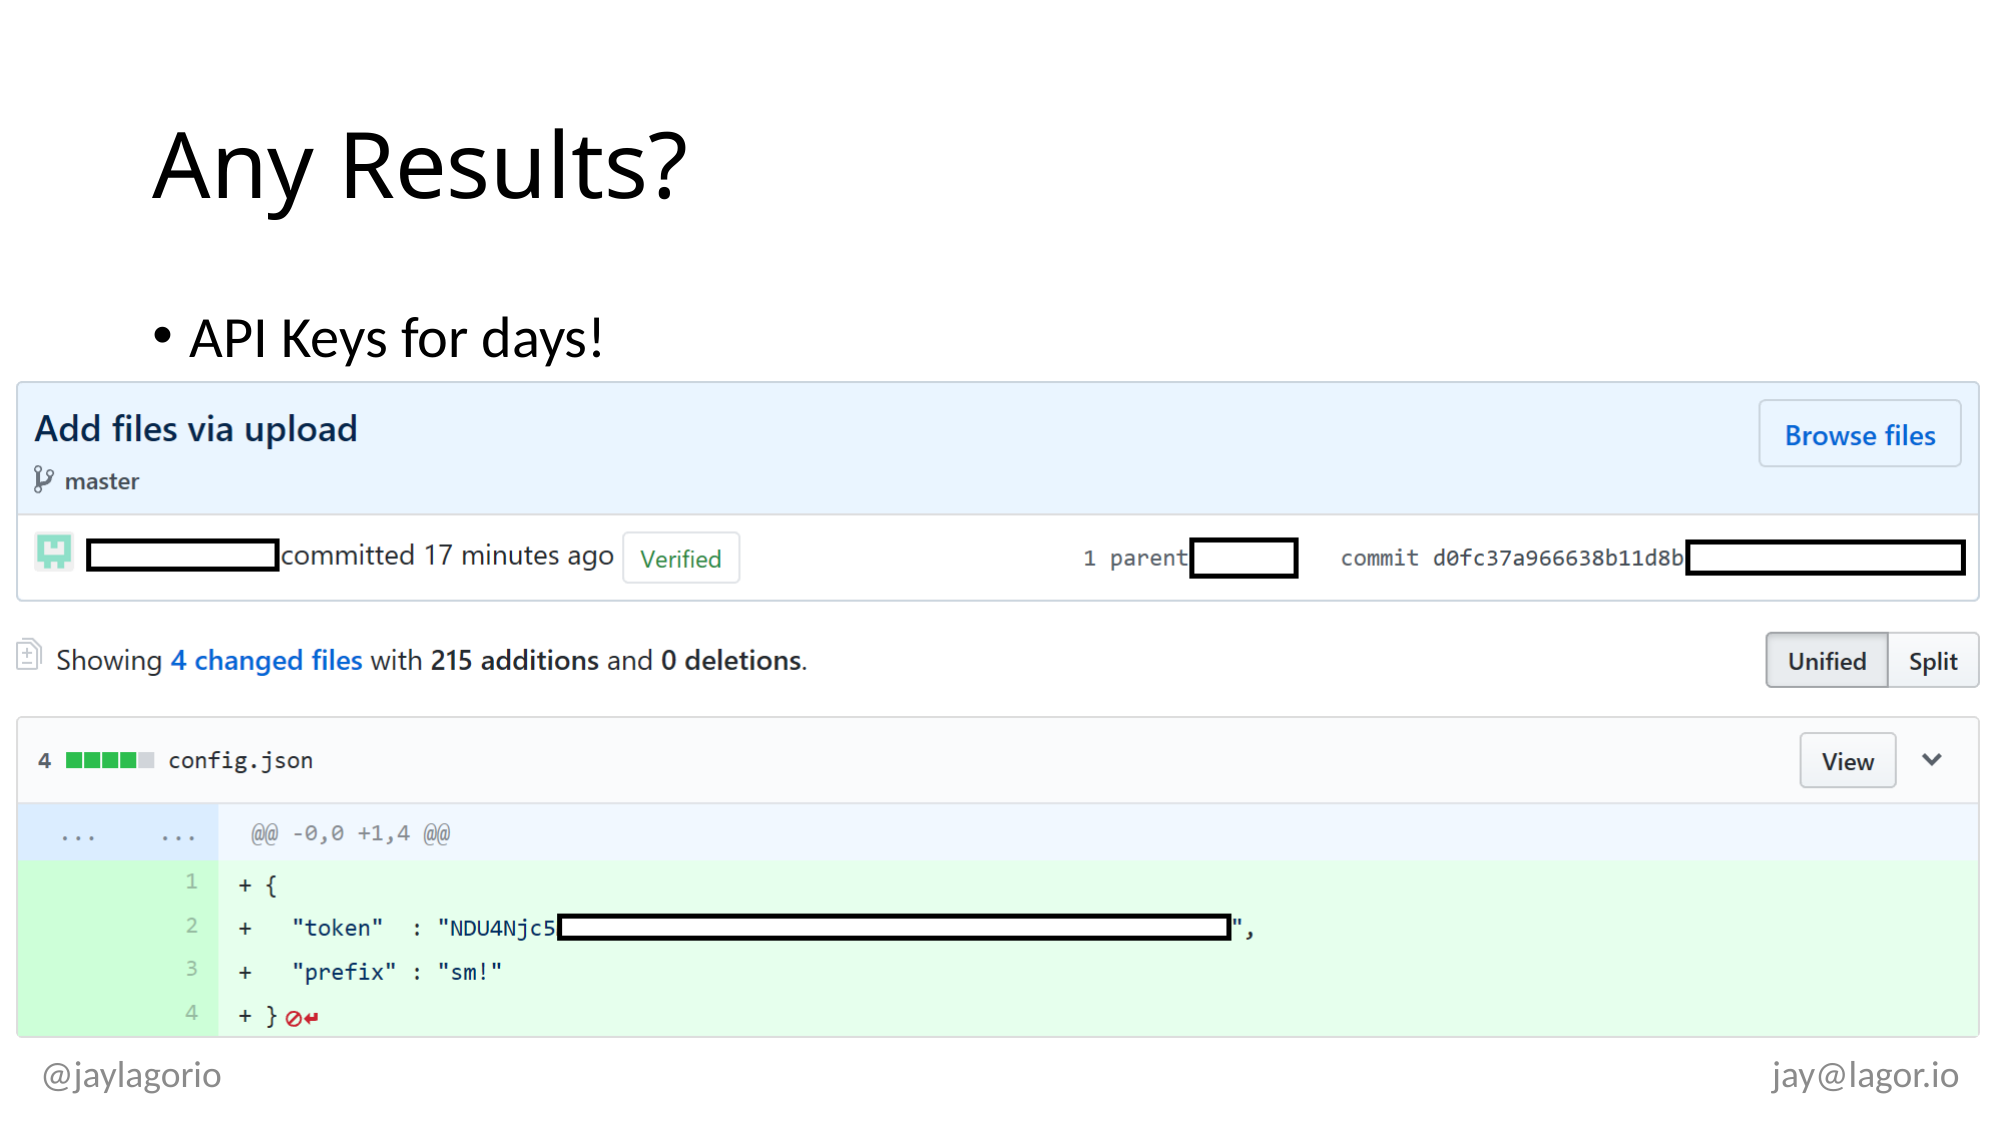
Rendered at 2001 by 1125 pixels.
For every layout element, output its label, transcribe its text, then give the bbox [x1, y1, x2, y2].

picture [0, 371, 2000, 1056]
list API Keys for days! https://raw.githubusercontent.com/...cac5e01a0a27f/config.json https://raw.githubusercontent.com/...a65300370ee7/config.json https://raw.githubusercontent.com/...e8eabbd5e82b/config.json [137, 299, 1863, 371]
title Any Results? [137, 59, 1863, 278]
